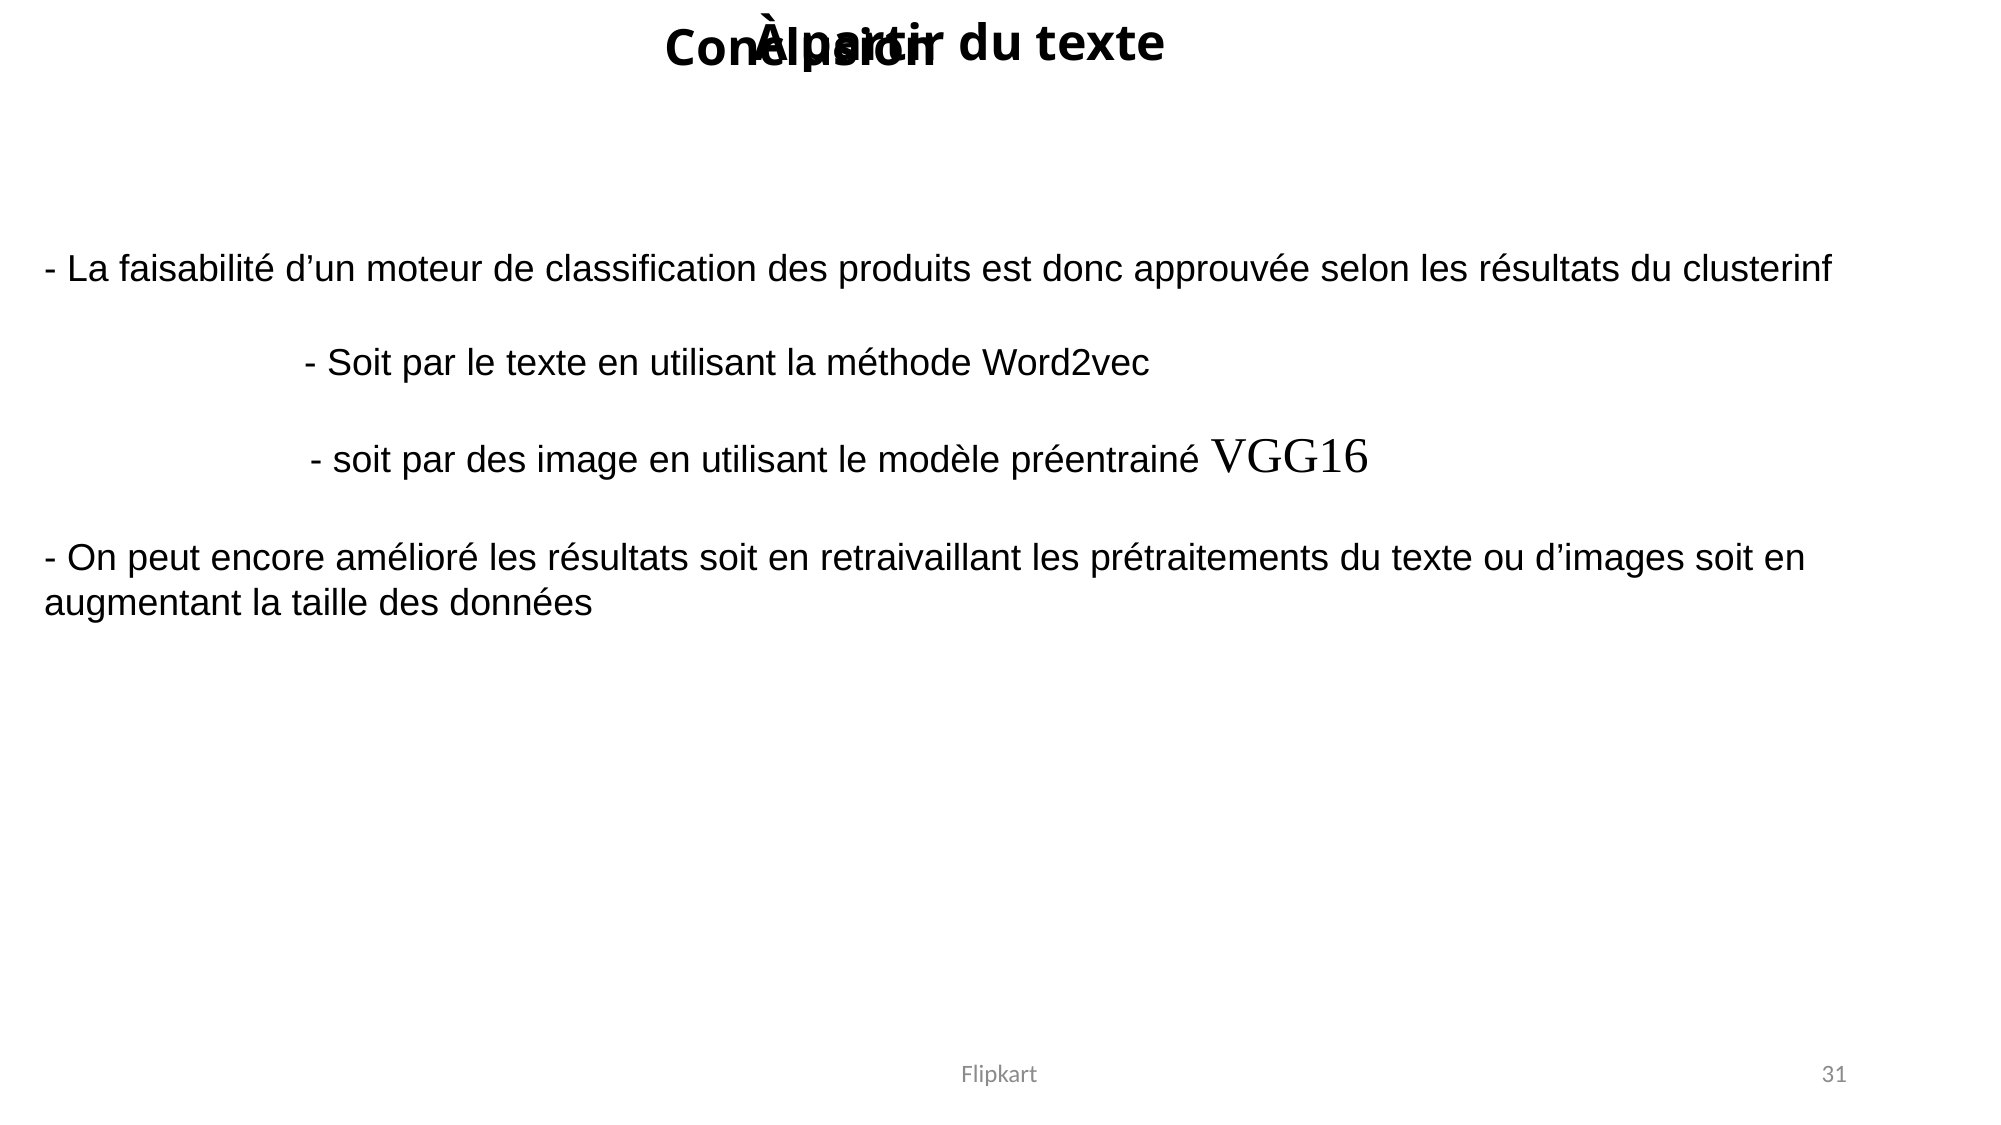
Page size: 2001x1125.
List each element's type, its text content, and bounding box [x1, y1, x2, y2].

text_box À partir du texte [738, 2, 1299, 73]
text_box - On peut encore amélioré les résultats soit en retraivaillant les prétraitements du texte ou d’images soit en augmentant la taille des données [29, 525, 1920, 625]
text_box Conclusion [649, 8, 1152, 78]
footer Flipkart [662, 1042, 1337, 1102]
text_box - La faisabilité d’un moteur de classification des produits est donc approuvée selon les résultats du clusterinf [29, 236, 1920, 293]
text_box - soit par des image en utilisant le modèle préentrainé VGG16 [295, 415, 1418, 525]
slide_number 31 [1412, 1042, 1862, 1102]
text_box - Soit par le texte en utilisant la méthode Word2vec [289, 330, 1176, 388]
